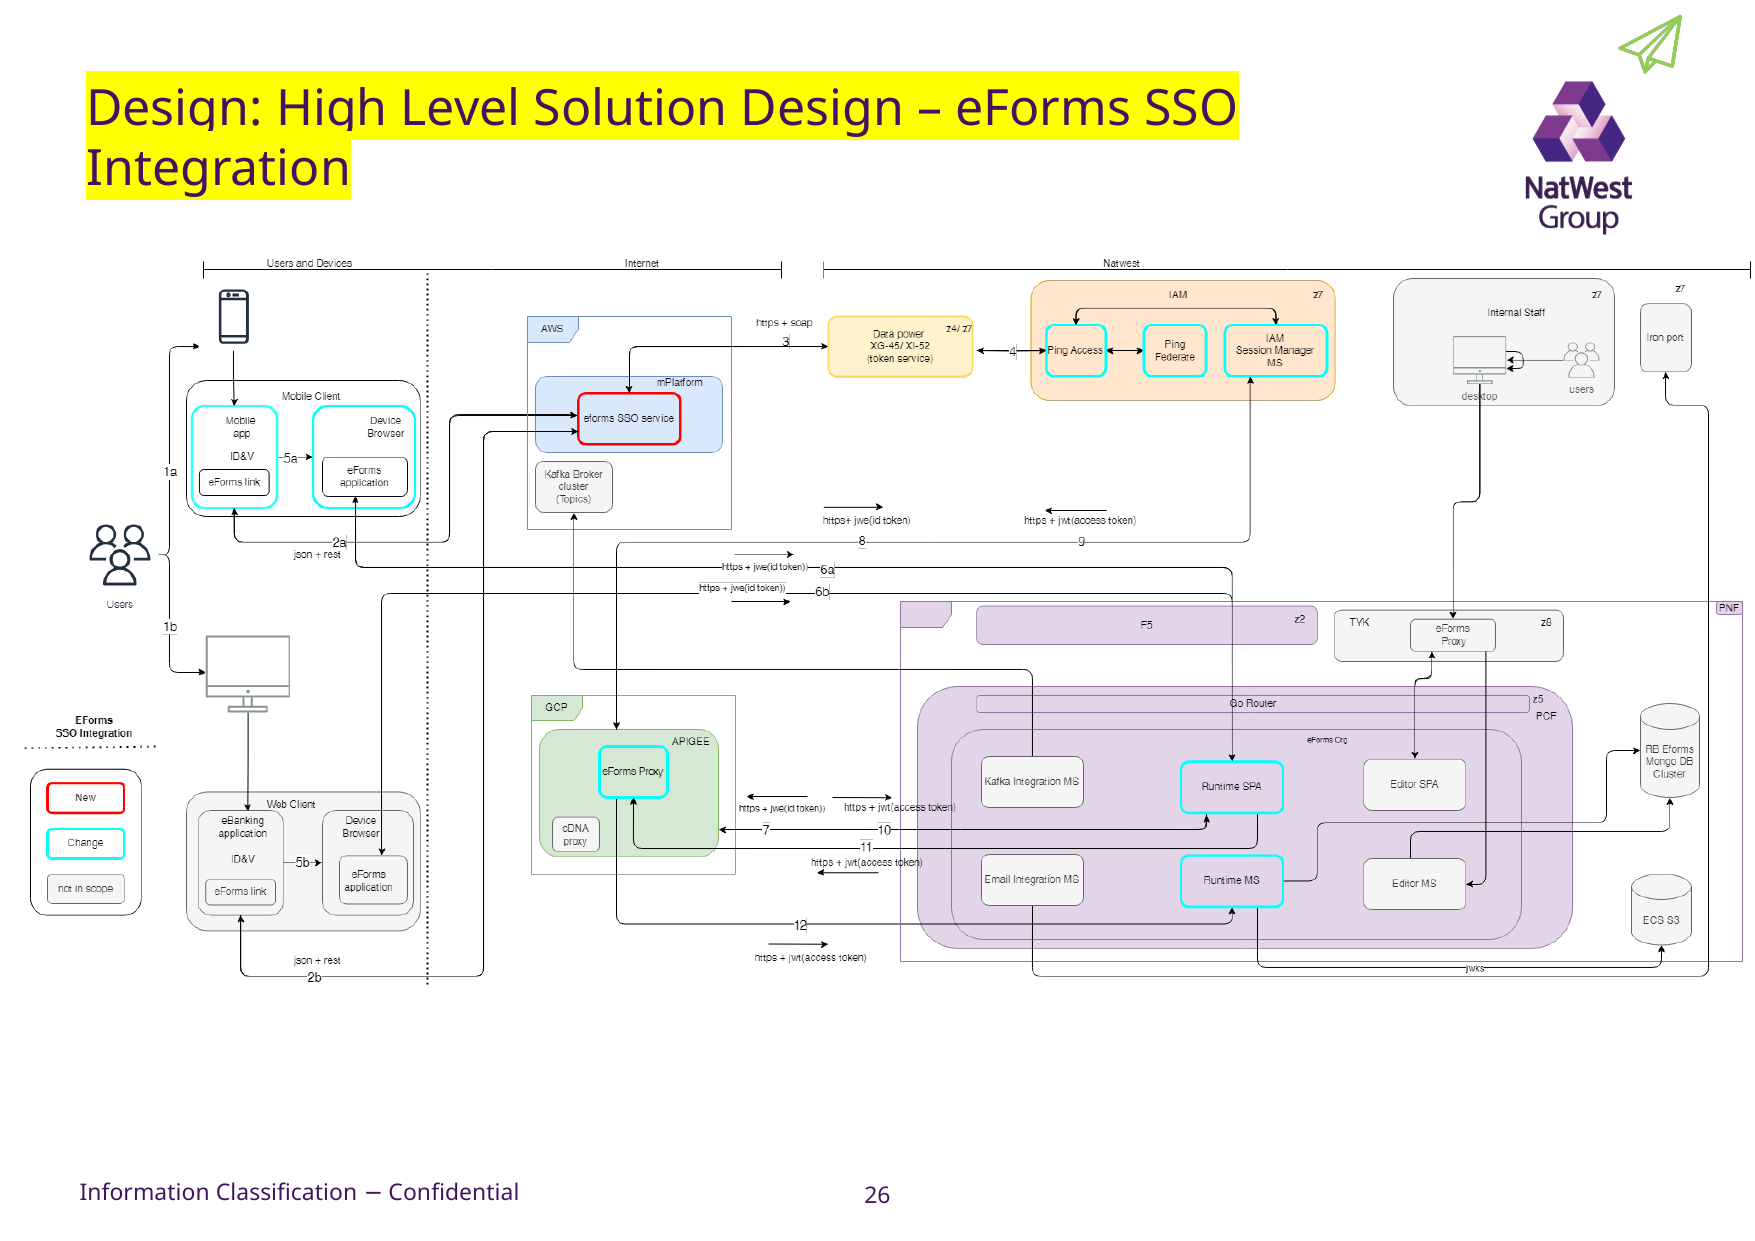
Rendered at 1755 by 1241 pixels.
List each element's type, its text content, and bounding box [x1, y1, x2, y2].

slide_number 26 [829, 1173, 926, 1219]
title Design: High Level Solution Design – eForms SSO Integration [86, 74, 1492, 163]
picture [0, 0, 1755, 1241]
